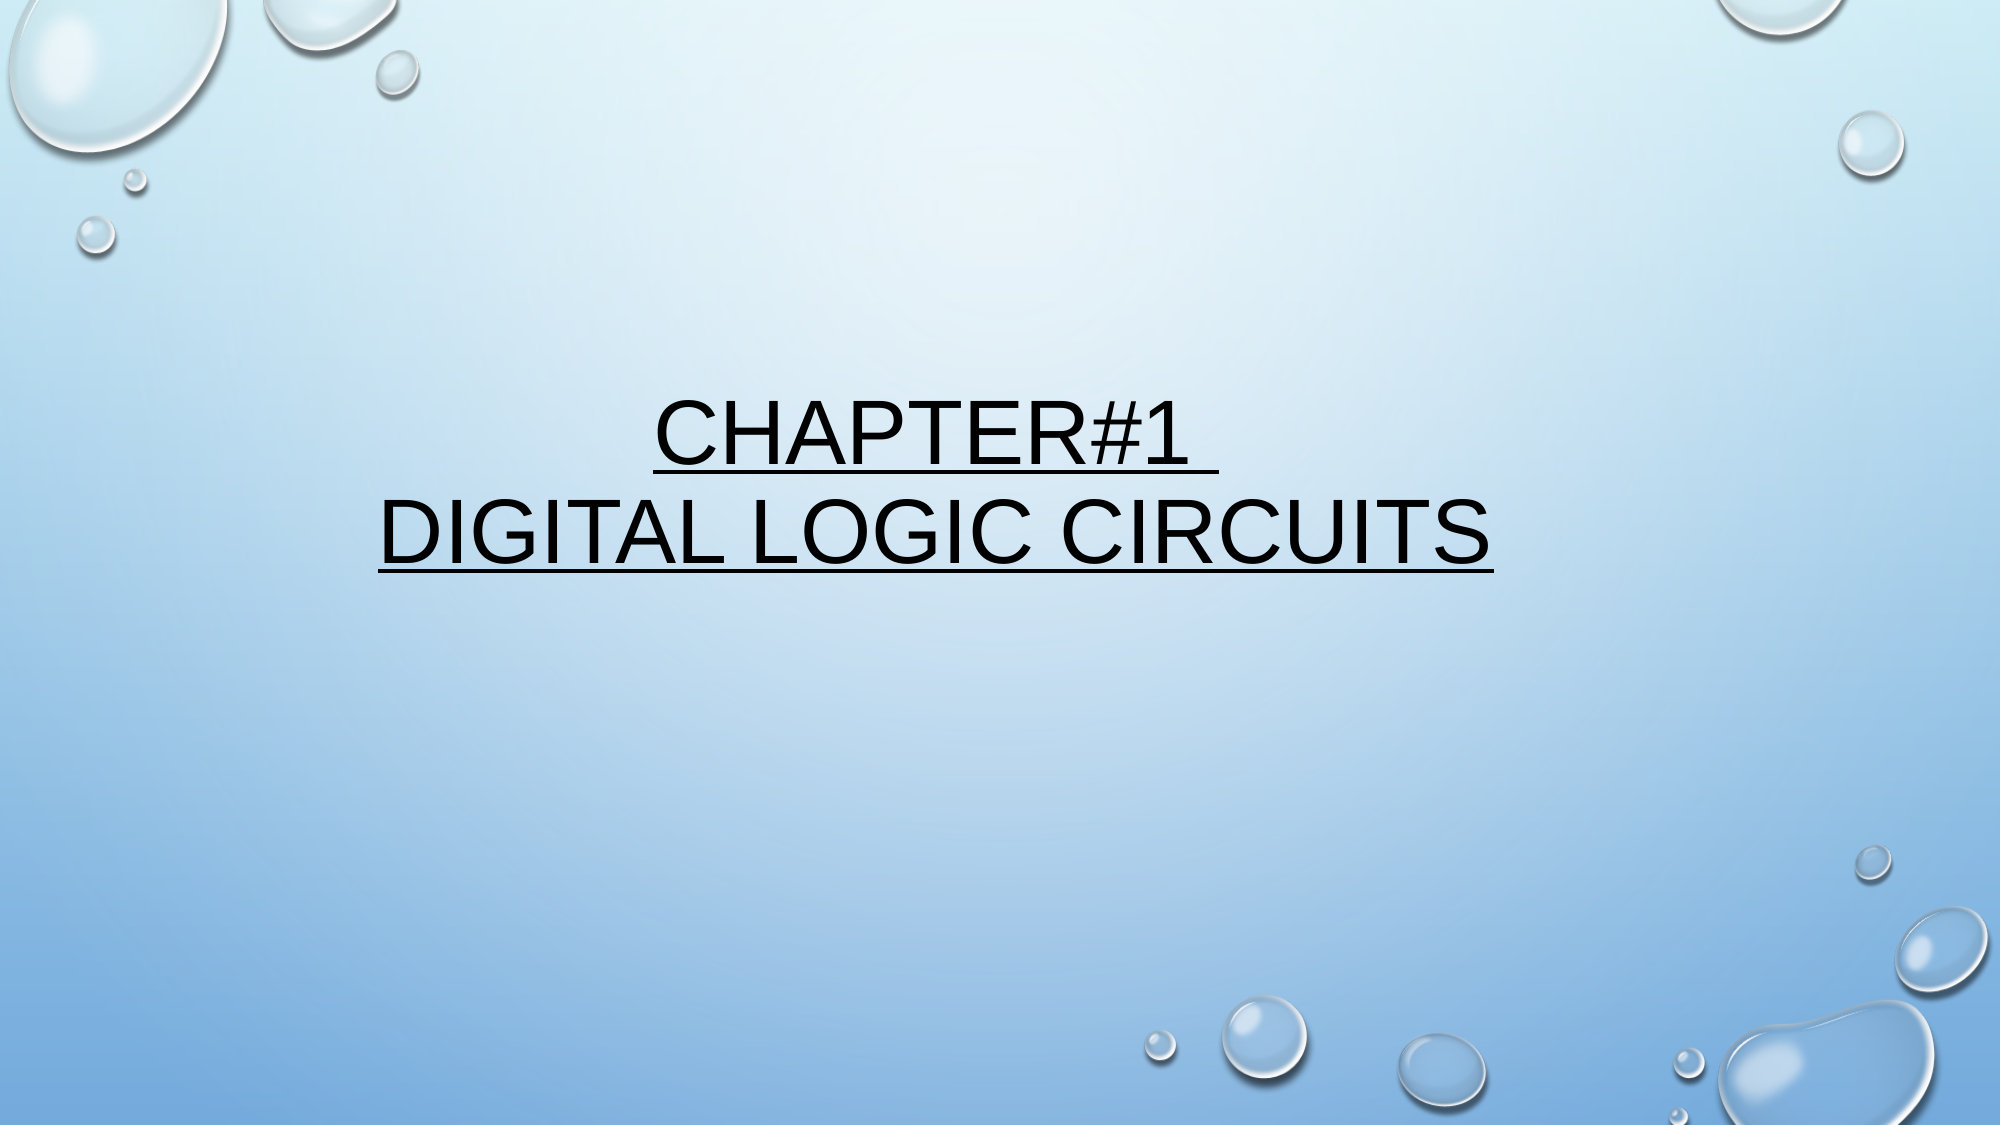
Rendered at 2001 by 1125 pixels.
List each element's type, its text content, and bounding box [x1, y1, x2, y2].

picture [0, 0, 2000, 1125]
title Chapter#1 Digital logic circuits [85, 353, 1787, 616]
